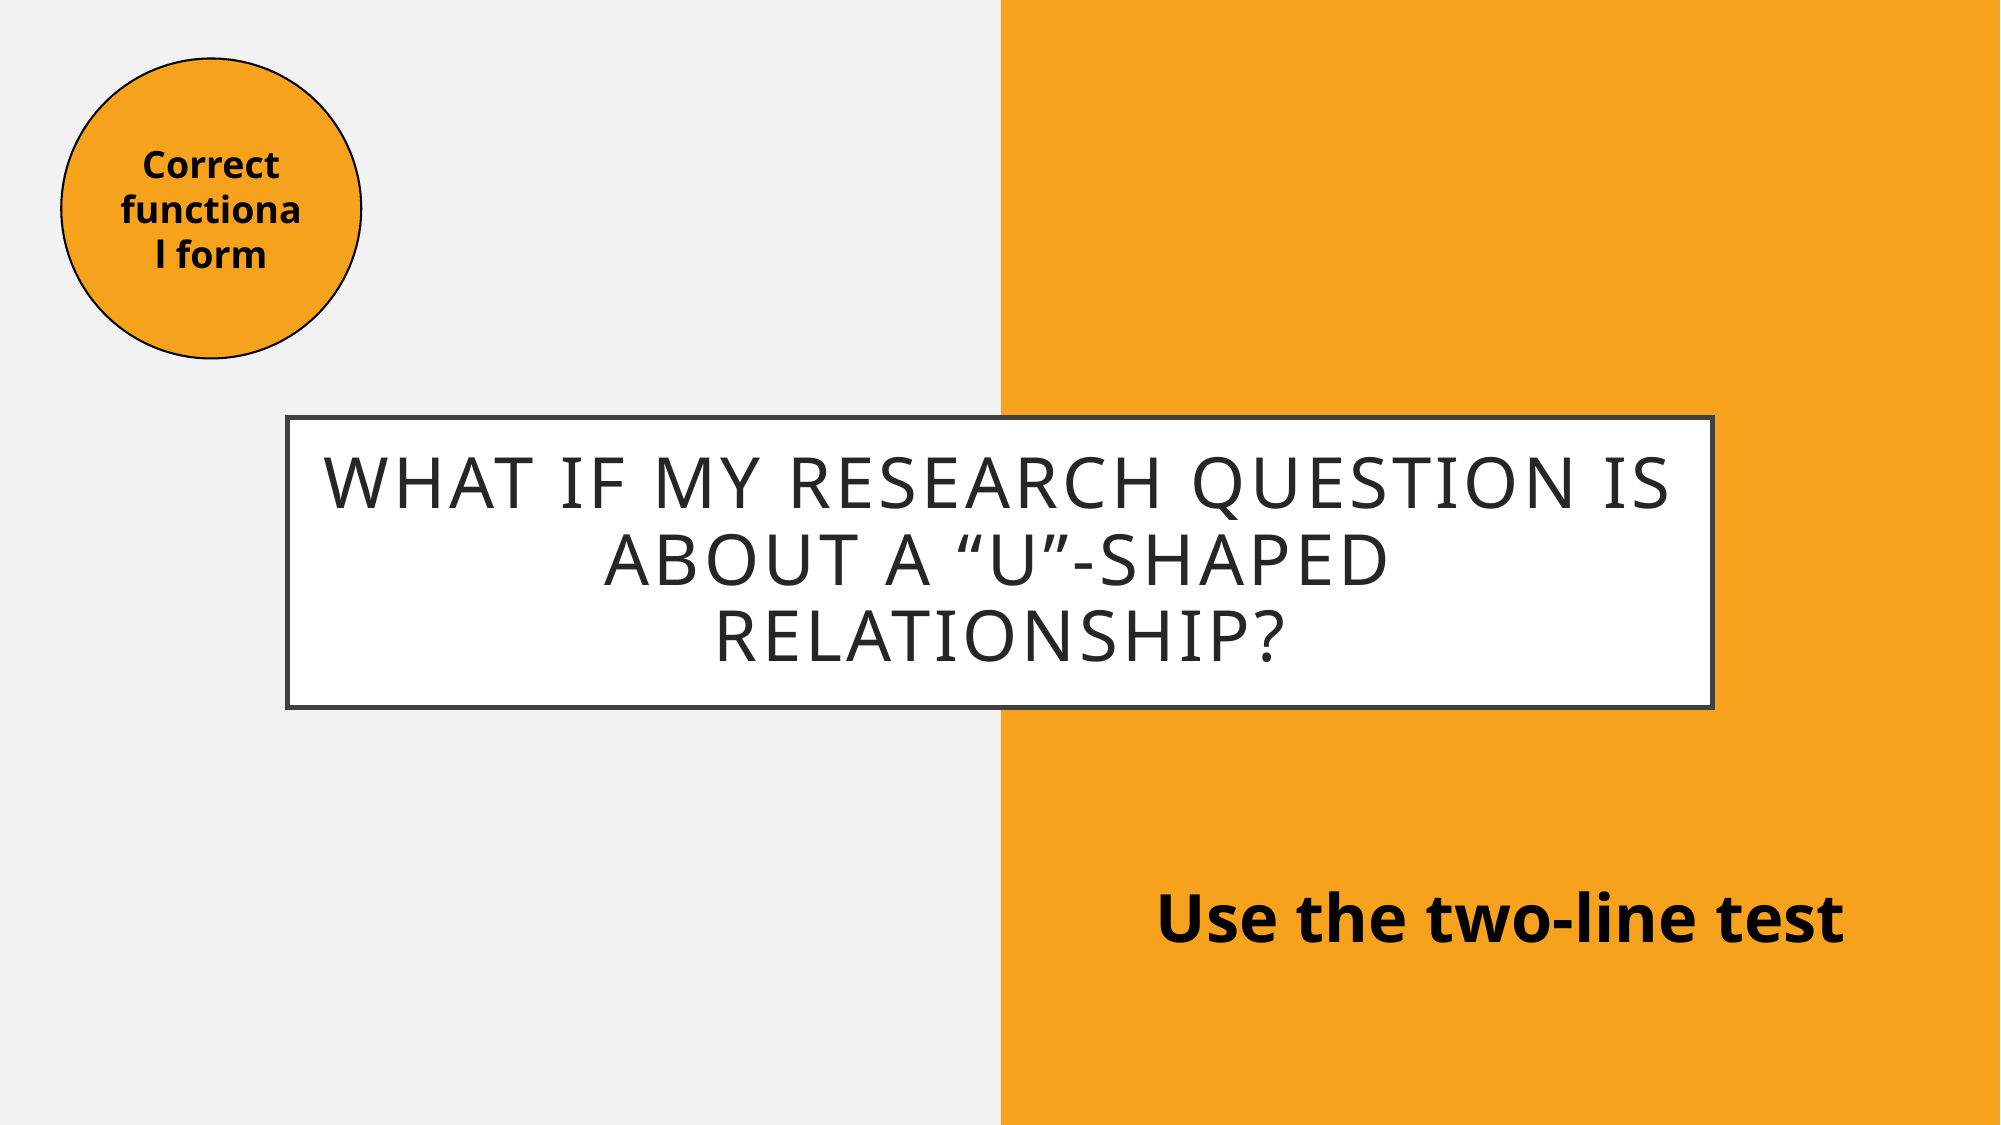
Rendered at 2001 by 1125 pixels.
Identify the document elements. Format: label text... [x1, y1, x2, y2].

title what if my research question is about a “u”-shaped relationship? [285, 415, 1715, 710]
text_box Use the two-line test [1140, 868, 1862, 964]
text_box [1000, 0, 2000, 1125]
text_box Correct functional form [60, 57, 363, 360]
